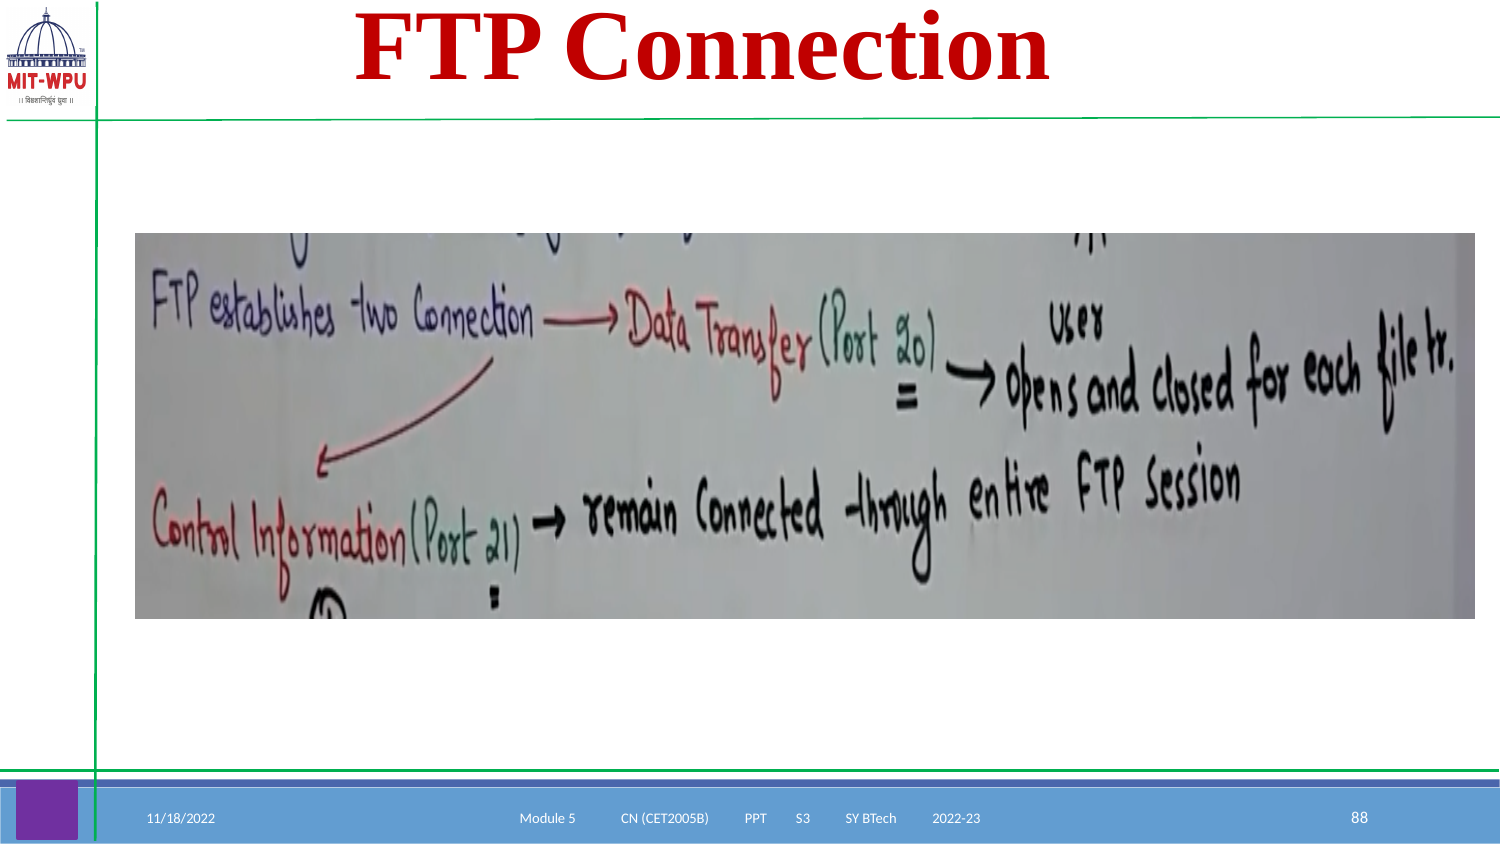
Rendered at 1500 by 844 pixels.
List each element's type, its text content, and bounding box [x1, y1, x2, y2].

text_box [94, 111, 98, 770]
text_box [17, 782, 76, 839]
slide_number ‹#› [1218, 794, 1380, 840]
picture [6, 7, 96, 106]
text_box FTP Connection [339, 0, 1080, 108]
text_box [102, 116, 1500, 121]
footer Module 5 CN (CET2005B) PPT S3 SY BTech 2022-23 [453, 794, 1047, 840]
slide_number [135, 794, 440, 840]
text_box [94, 780, 98, 842]
picture [134, 232, 1475, 619]
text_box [6, 116, 89, 121]
